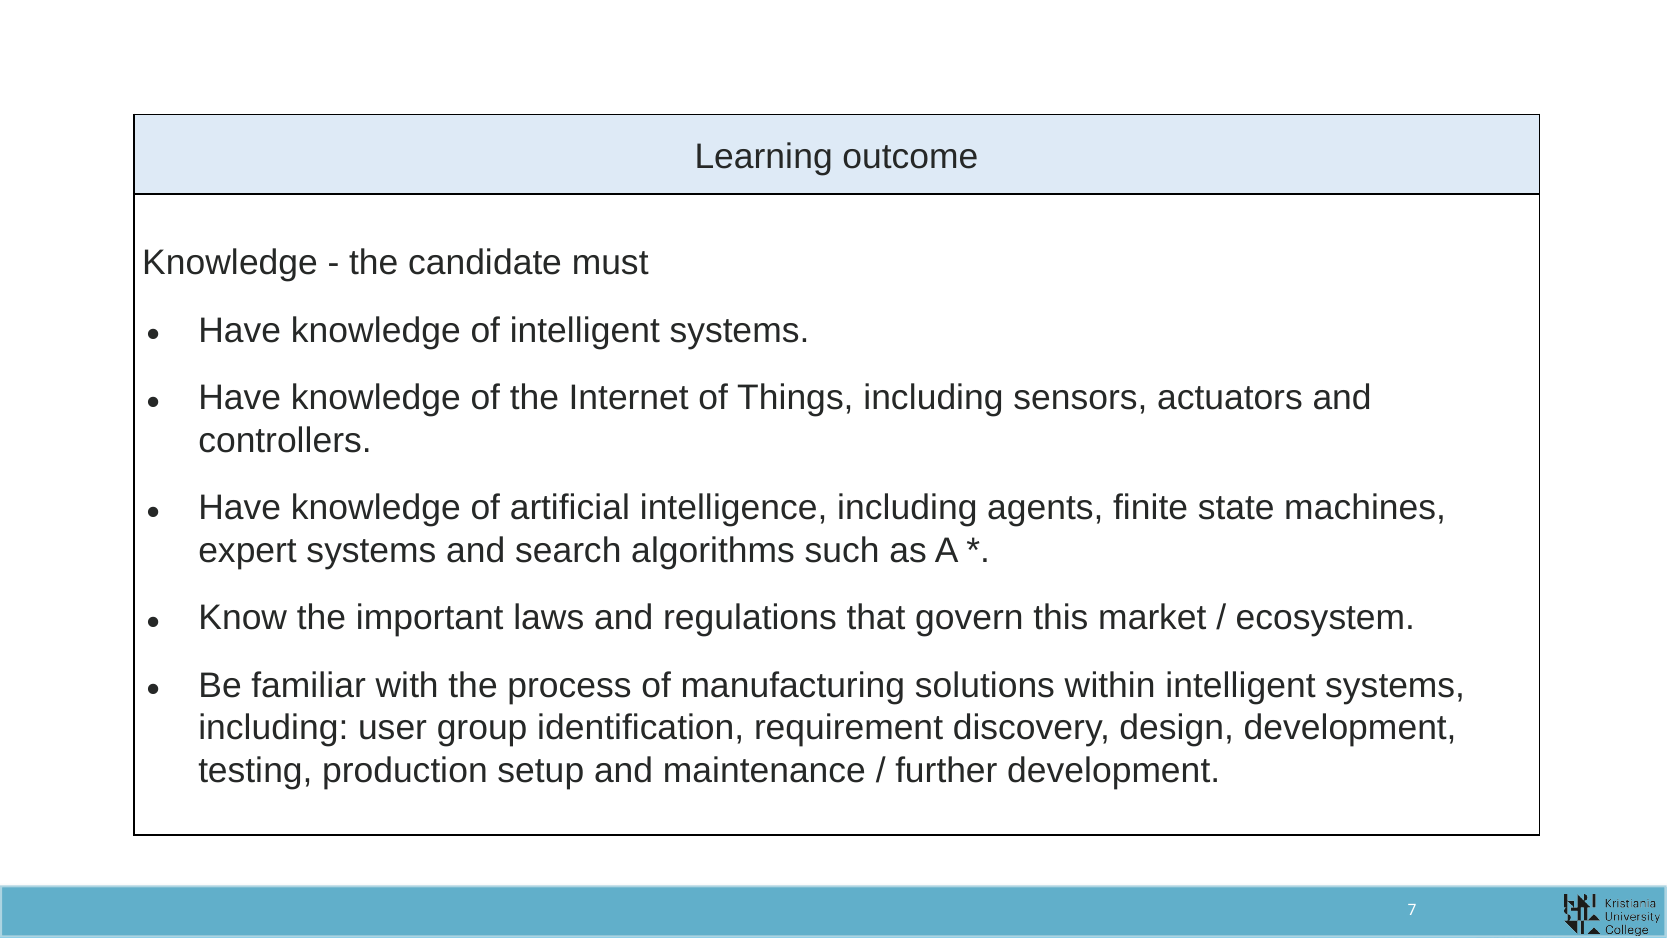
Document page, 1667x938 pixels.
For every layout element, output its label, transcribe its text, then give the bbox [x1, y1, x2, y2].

table_cell Knowledge - the candidate must Have knowledge of intelligent systems. Have knowledge of the Internet of Things, including sensors, actuators and controllers. Have knowledge of artificial intelligence, including agents, finite state machines, expert systems and search algorithms such as A *. Know the important laws and regulations that govern this market / ecosystem. Be familiar with the process of manufacturing solutions within intelligent systems, including: user group identification, requirement discovery, design, development, testing, production setup and maintenance / further development. [135, 195, 1539, 834]
table_header Learning outcome [135, 115, 1539, 193]
slide_number 7 [1148, 885, 1432, 936]
picture [1564, 894, 1660, 936]
